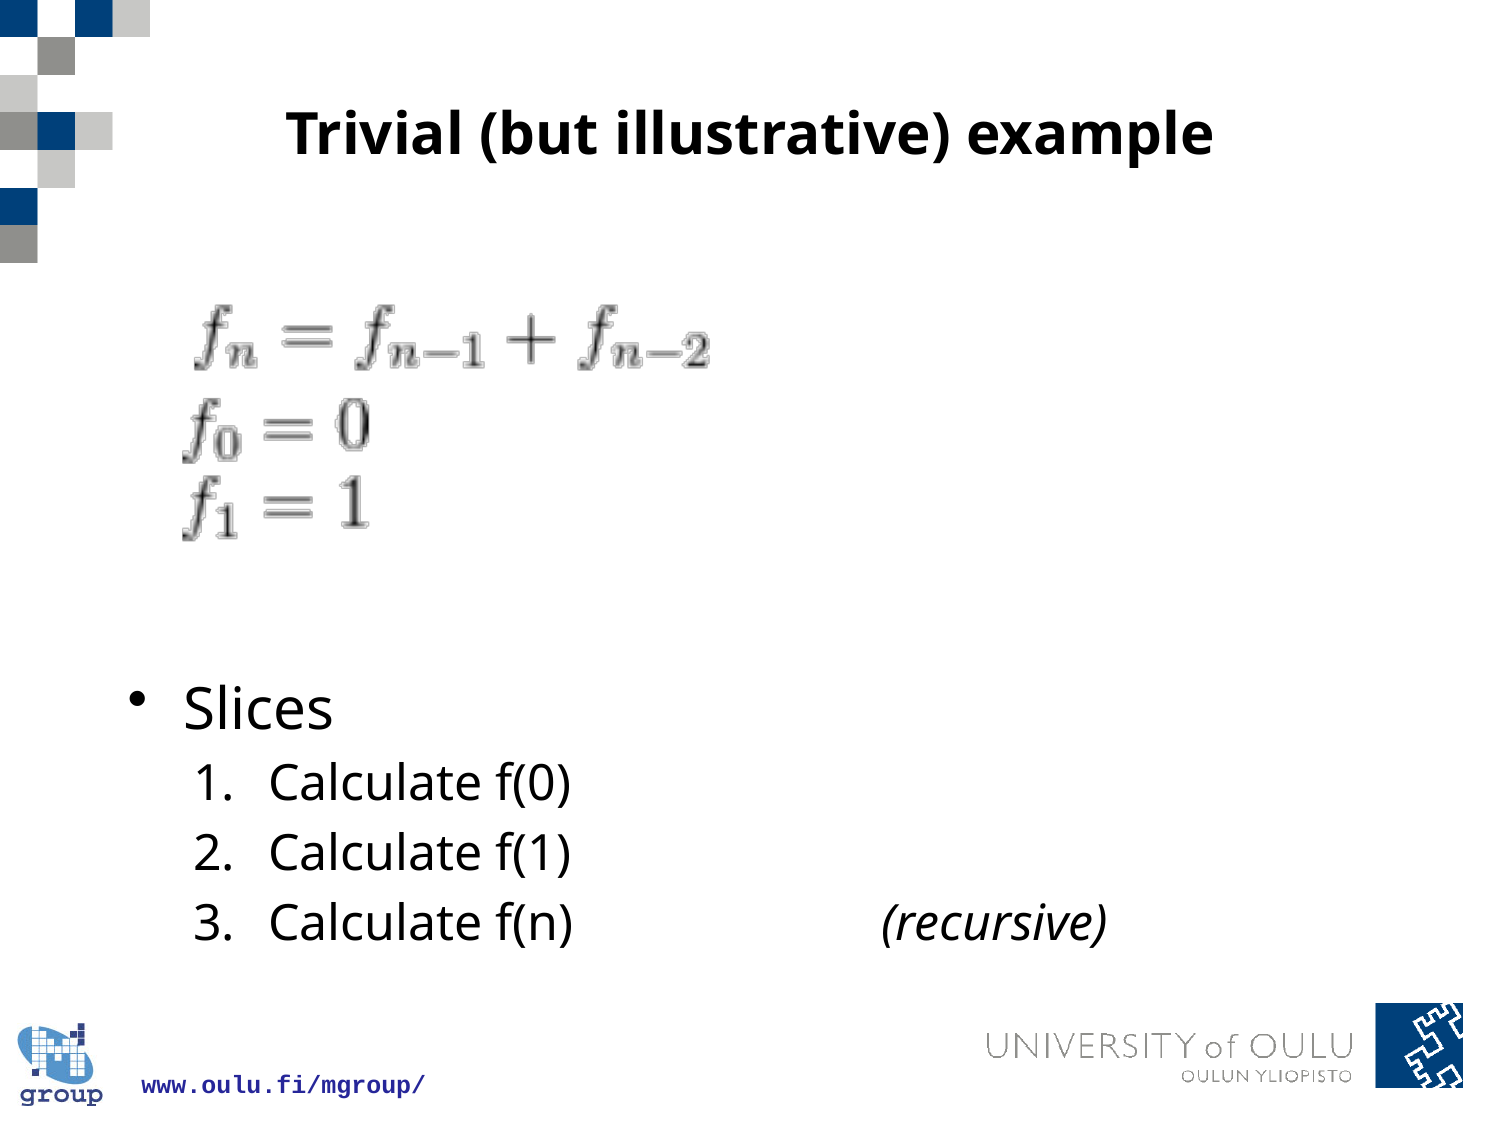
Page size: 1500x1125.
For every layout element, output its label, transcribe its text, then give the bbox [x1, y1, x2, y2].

picture [17, 1023, 103, 1106]
title Trivial (but illustrative) example [112, 37, 1388, 225]
picture [987, 1003, 1463, 1088]
picture [0, 0, 150, 263]
list Slices Calculate f(0) Calculate f(1) Calculate f(n) (recursive) [112, 231, 1424, 1000]
picture [144, 247, 767, 557]
